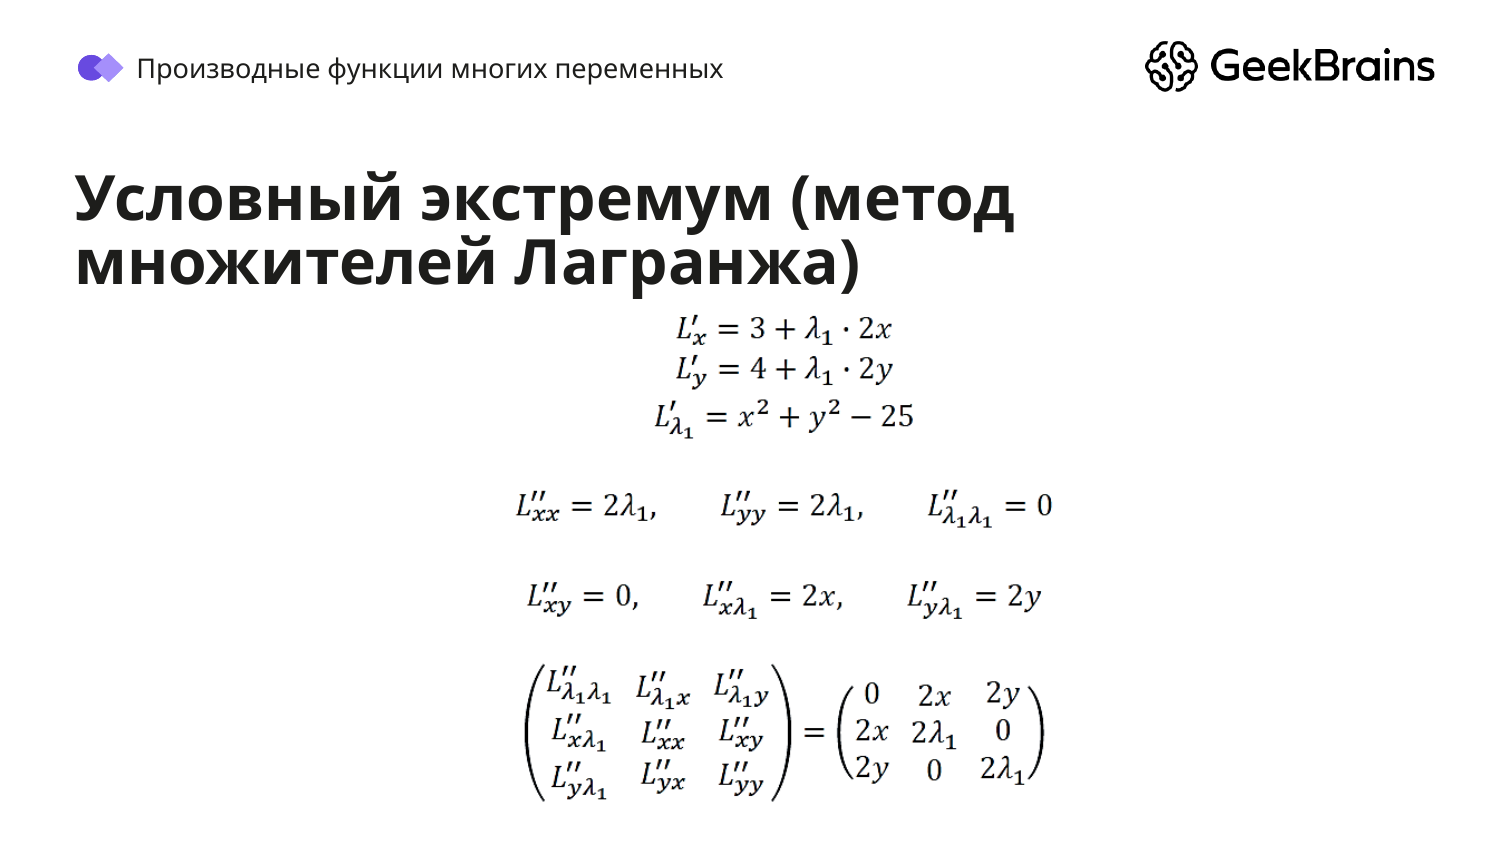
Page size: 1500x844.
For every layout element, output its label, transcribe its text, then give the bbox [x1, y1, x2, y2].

picture [255, 307, 1245, 826]
picture [1145, 39, 1435, 93]
title Условный экстремум (метод множителей Лагранжа) [74, 168, 1373, 243]
text_box Производные функции многих переменных [134, 39, 812, 82]
text_box [78, 54, 102, 81]
text_box [93, 53, 124, 82]
